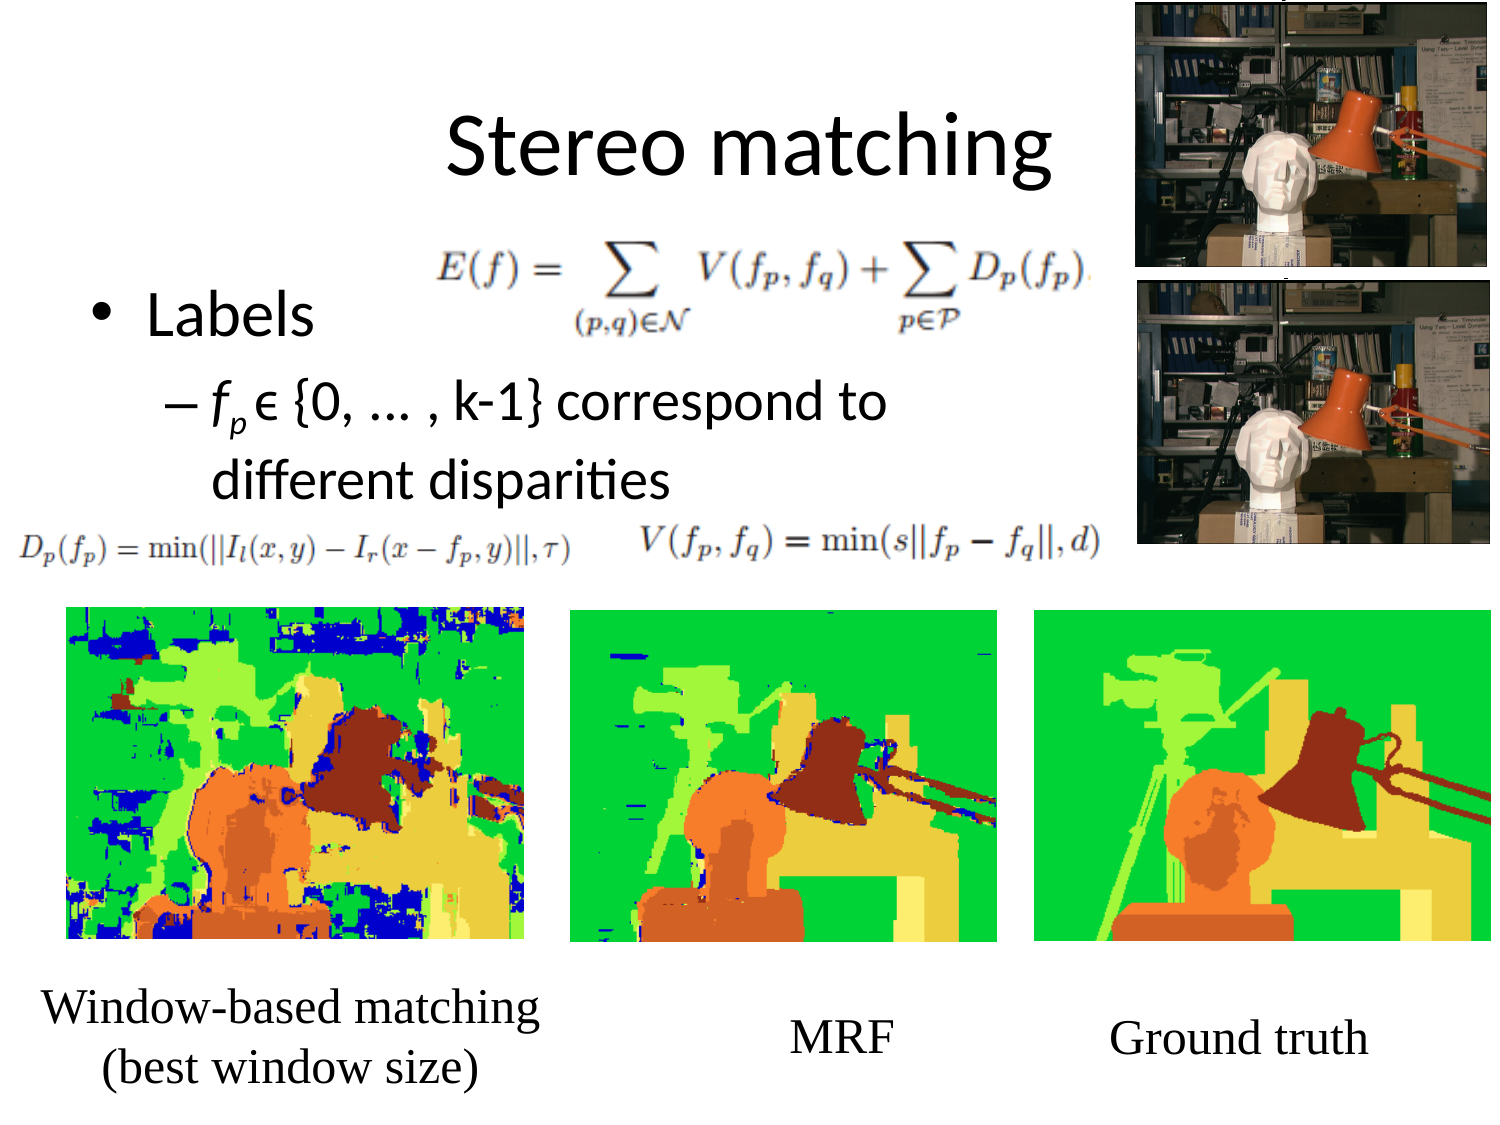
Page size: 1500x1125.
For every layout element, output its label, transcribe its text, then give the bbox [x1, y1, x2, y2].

picture [570, 610, 997, 942]
title Stereo matching [75, 45, 1127, 233]
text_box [65, 606, 525, 939]
picture [1134, 278, 1491, 548]
text_box Window-based matching (best window size) [25, 966, 556, 1102]
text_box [1034, 610, 1491, 941]
picture [1132, 0, 1493, 270]
picture [428, 216, 1091, 340]
text_box MRF [774, 996, 910, 1071]
picture [17, 521, 573, 573]
text_box Ground truth [1094, 996, 1385, 1072]
list Labels fp ϵ {0, ... , k-1} correspond to different disparities [75, 262, 1117, 1005]
picture [631, 505, 1105, 573]
